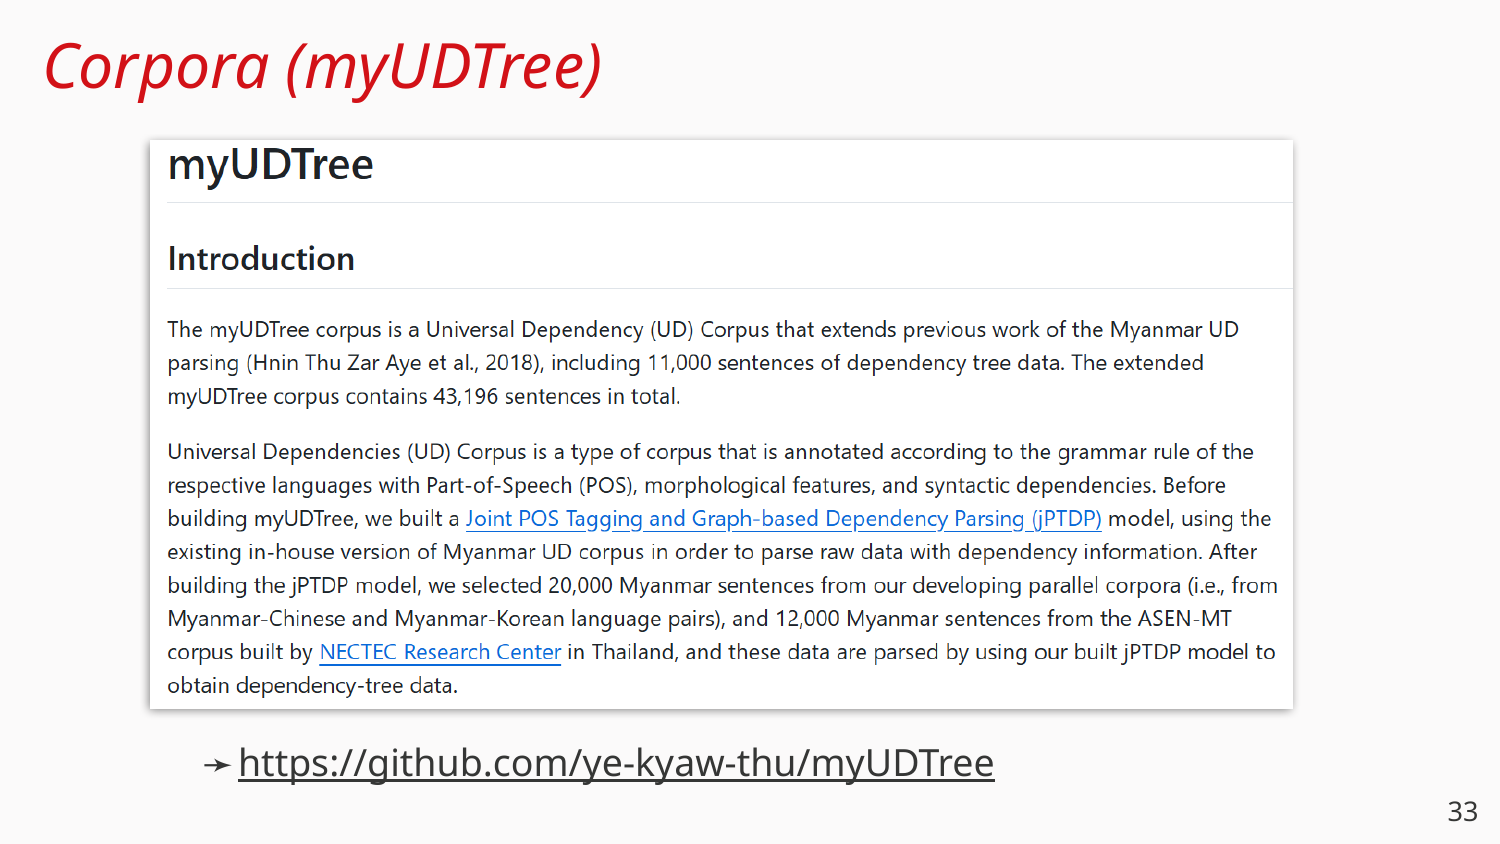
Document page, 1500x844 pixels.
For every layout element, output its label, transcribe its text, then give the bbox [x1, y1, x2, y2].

title Corpora (myUDTree) [41, 34, 986, 176]
slide_number ‹#› [1403, 779, 1494, 844]
picture [149, 140, 1293, 709]
list https://github.com/ye-kyaw-thu/myUDTree [185, 715, 1406, 799]
